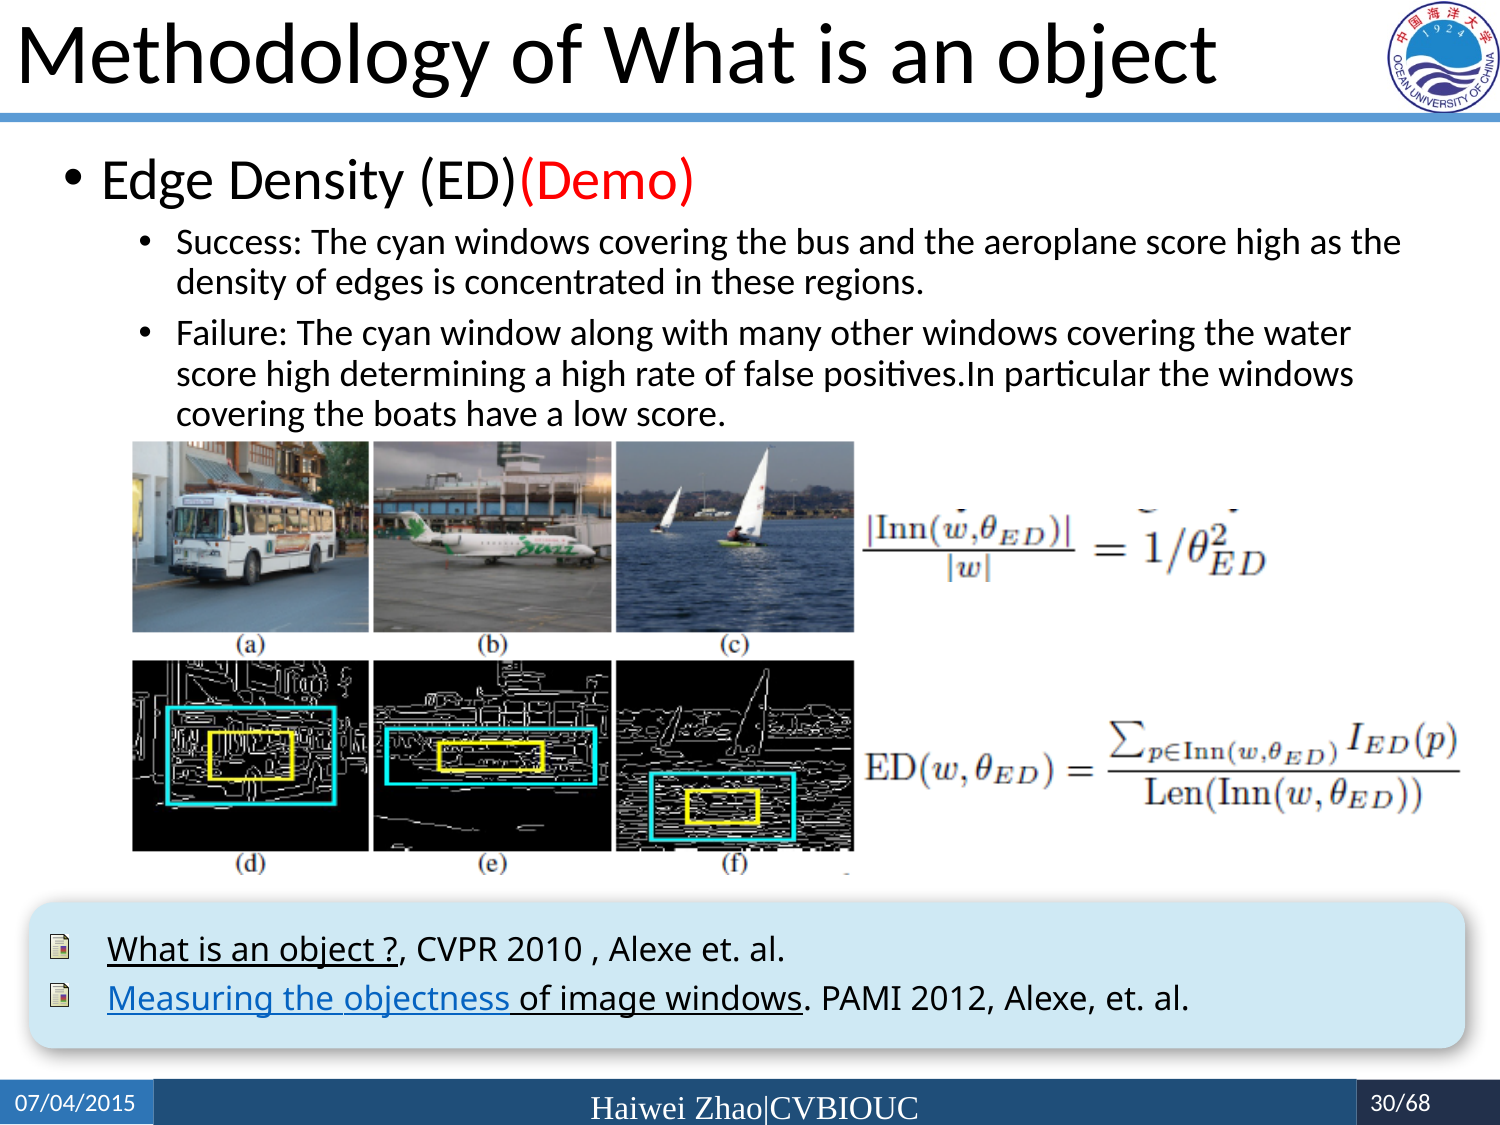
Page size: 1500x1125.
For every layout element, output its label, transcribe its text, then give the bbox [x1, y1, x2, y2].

picture [50, 983, 75, 1007]
picture [1387, 1, 1500, 112]
picture [861, 714, 1466, 818]
title Methodology of What is an object [0, 0, 1375, 110]
picture [128, 437, 859, 875]
text_box What is an object ?, CVPR 2010 , Alexe et. al. Measuring the objectness of image windows. PAMI 2012, Alexe, et. al. [28, 901, 1467, 1050]
picture [50, 934, 75, 959]
picture [861, 509, 1269, 582]
list Edge Density (ED)(Demo) Success: The cyan windows covering the bus and the aeroplane score high as the density of edges is concentrated in these regions. Failure: The cyan window along with many other windows covering the water score high determining a high rate of false positives.In particular the windows covering the boats have a low score. [48, 141, 1446, 896]
